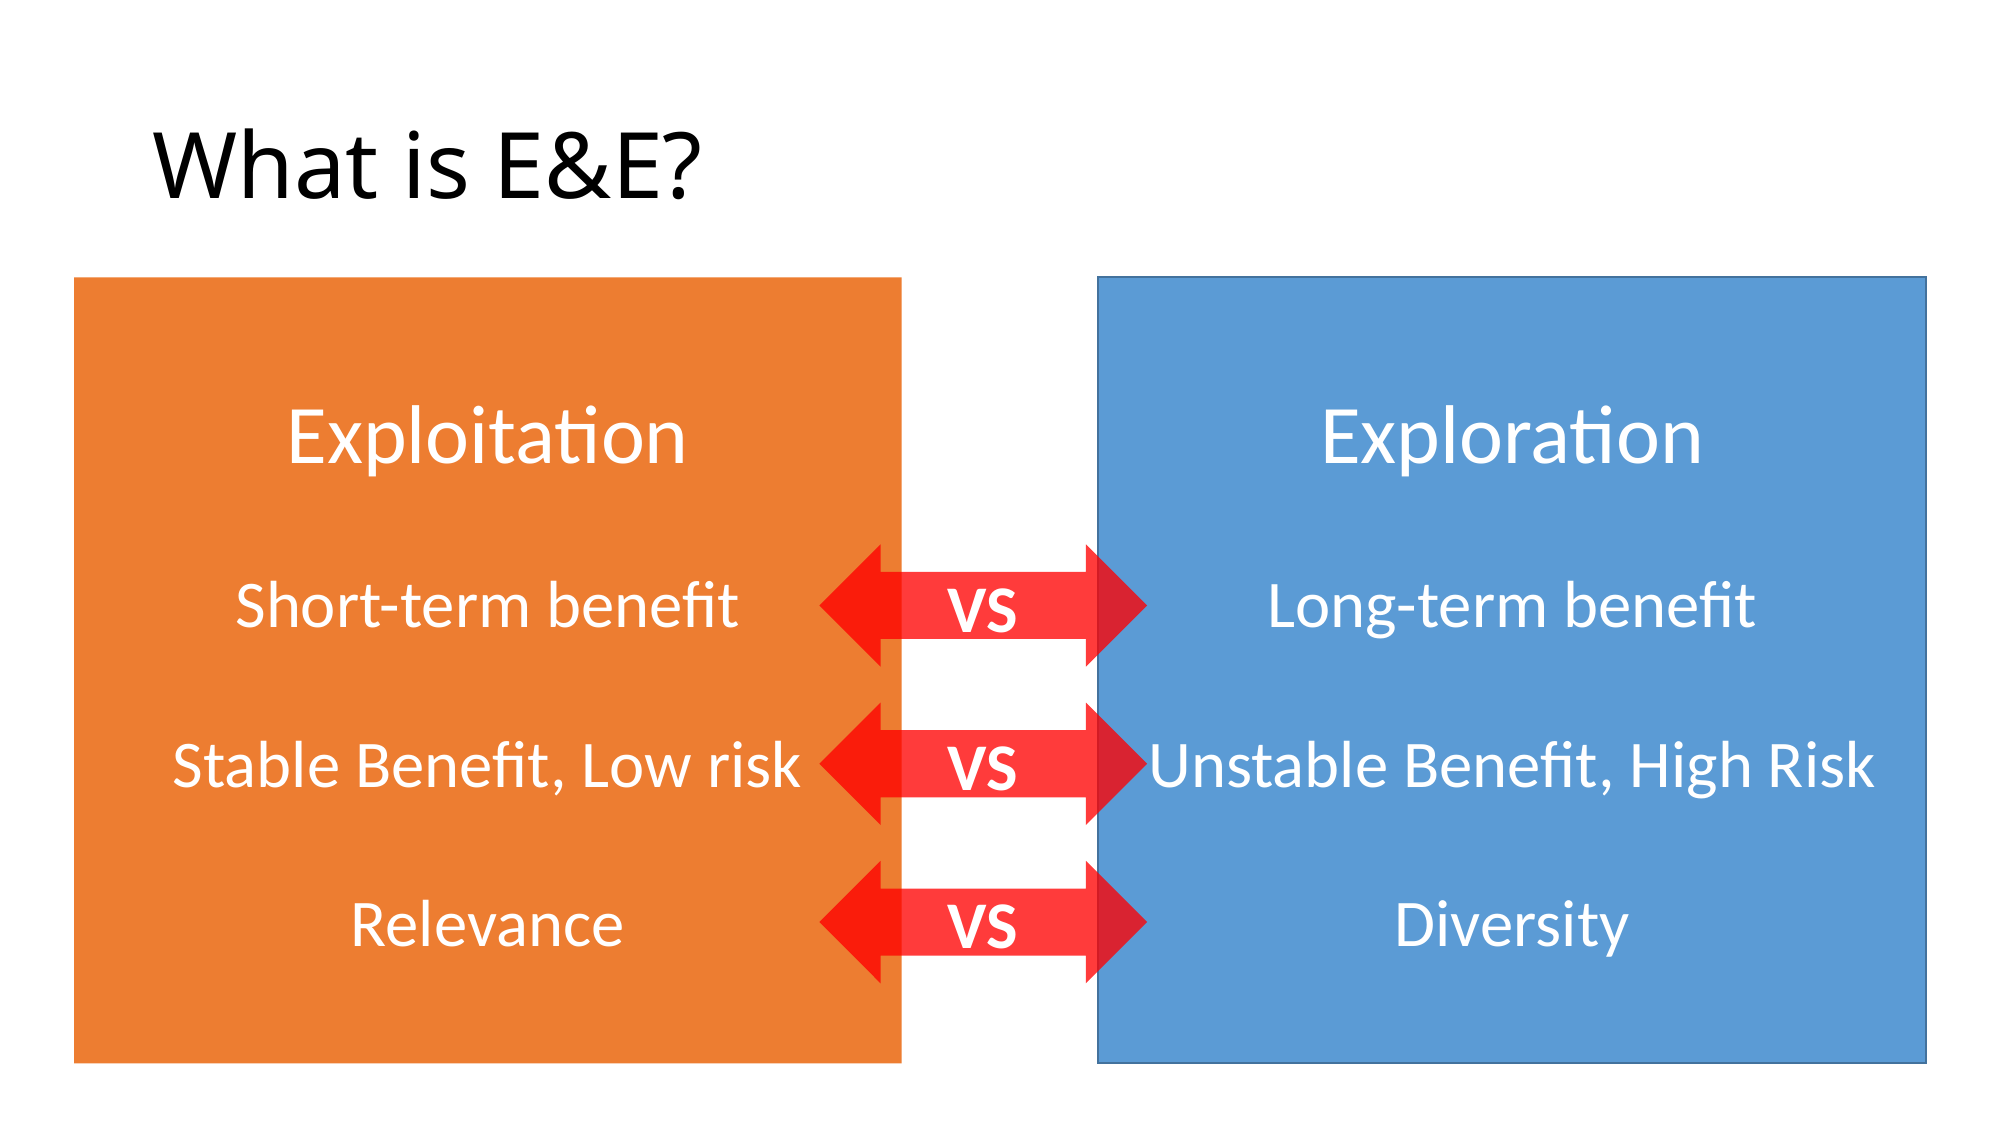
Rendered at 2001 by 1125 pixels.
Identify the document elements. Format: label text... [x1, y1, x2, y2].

text_box Exploitation Short-term benefit Stable Benefit, Low risk Relevance [73, 276, 903, 1064]
text_box VS [817, 541, 1149, 670]
text_box Exploration Long-term benefit Unstable Benefit, High Risk Diversity [1097, 276, 1927, 1064]
title What is E&E? [137, 59, 1863, 278]
text_box VS [817, 858, 1149, 986]
text_box VS [817, 700, 1149, 828]
